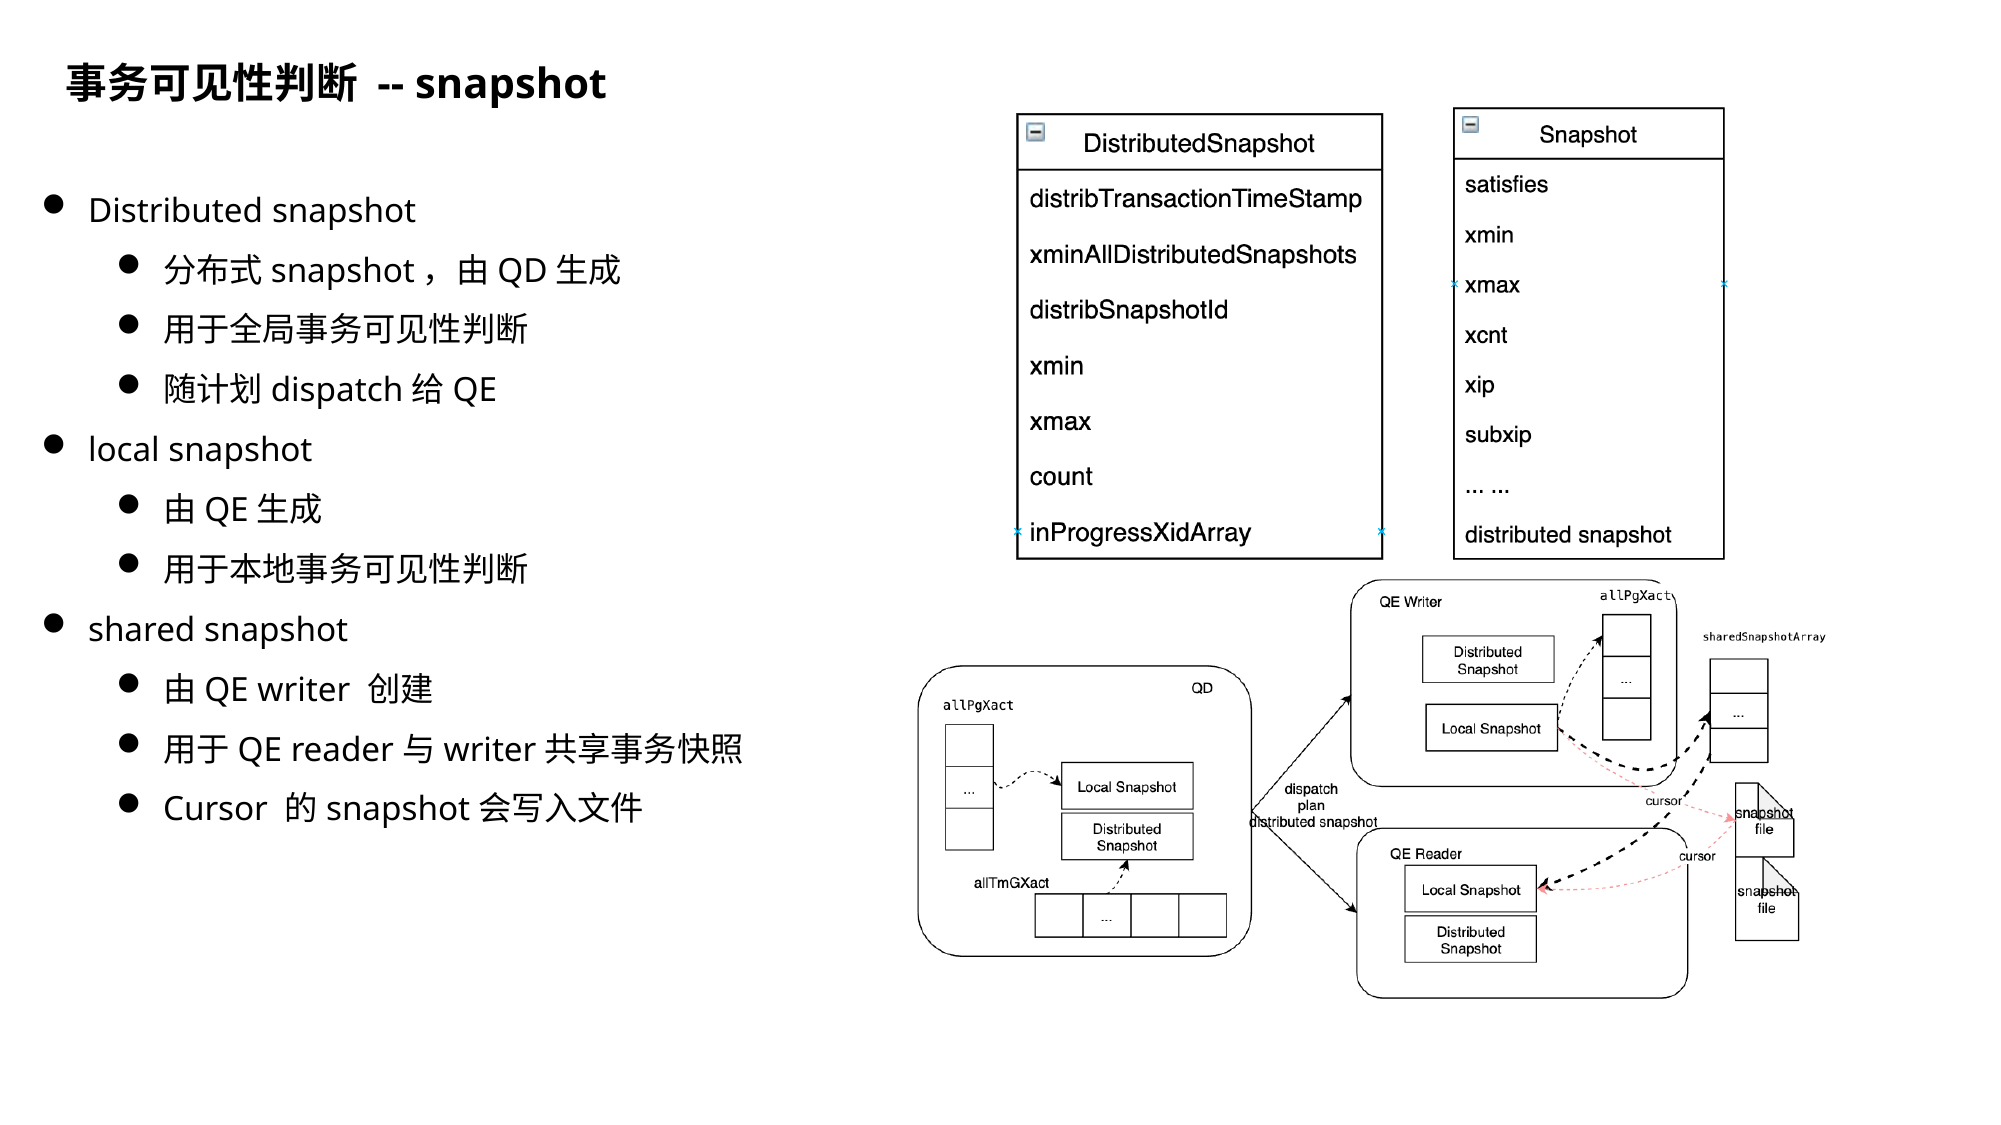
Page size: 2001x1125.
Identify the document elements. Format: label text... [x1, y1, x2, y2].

picture [913, 97, 1835, 1005]
text_box Distributed snapshot 分布式snapshot，由QD生成 用于全局事务可见性判断 随计划dispatch给QE local snapshot 由QE生成 用于本地事务可见性判断 shared snapshot 由QE writer 创建 用于QE reader与writer共享事务快照 Cursor 的snapshot会写入文件 [26, 161, 759, 835]
text_box 事务可见性判断 -- snapshot [50, 49, 1776, 122]
